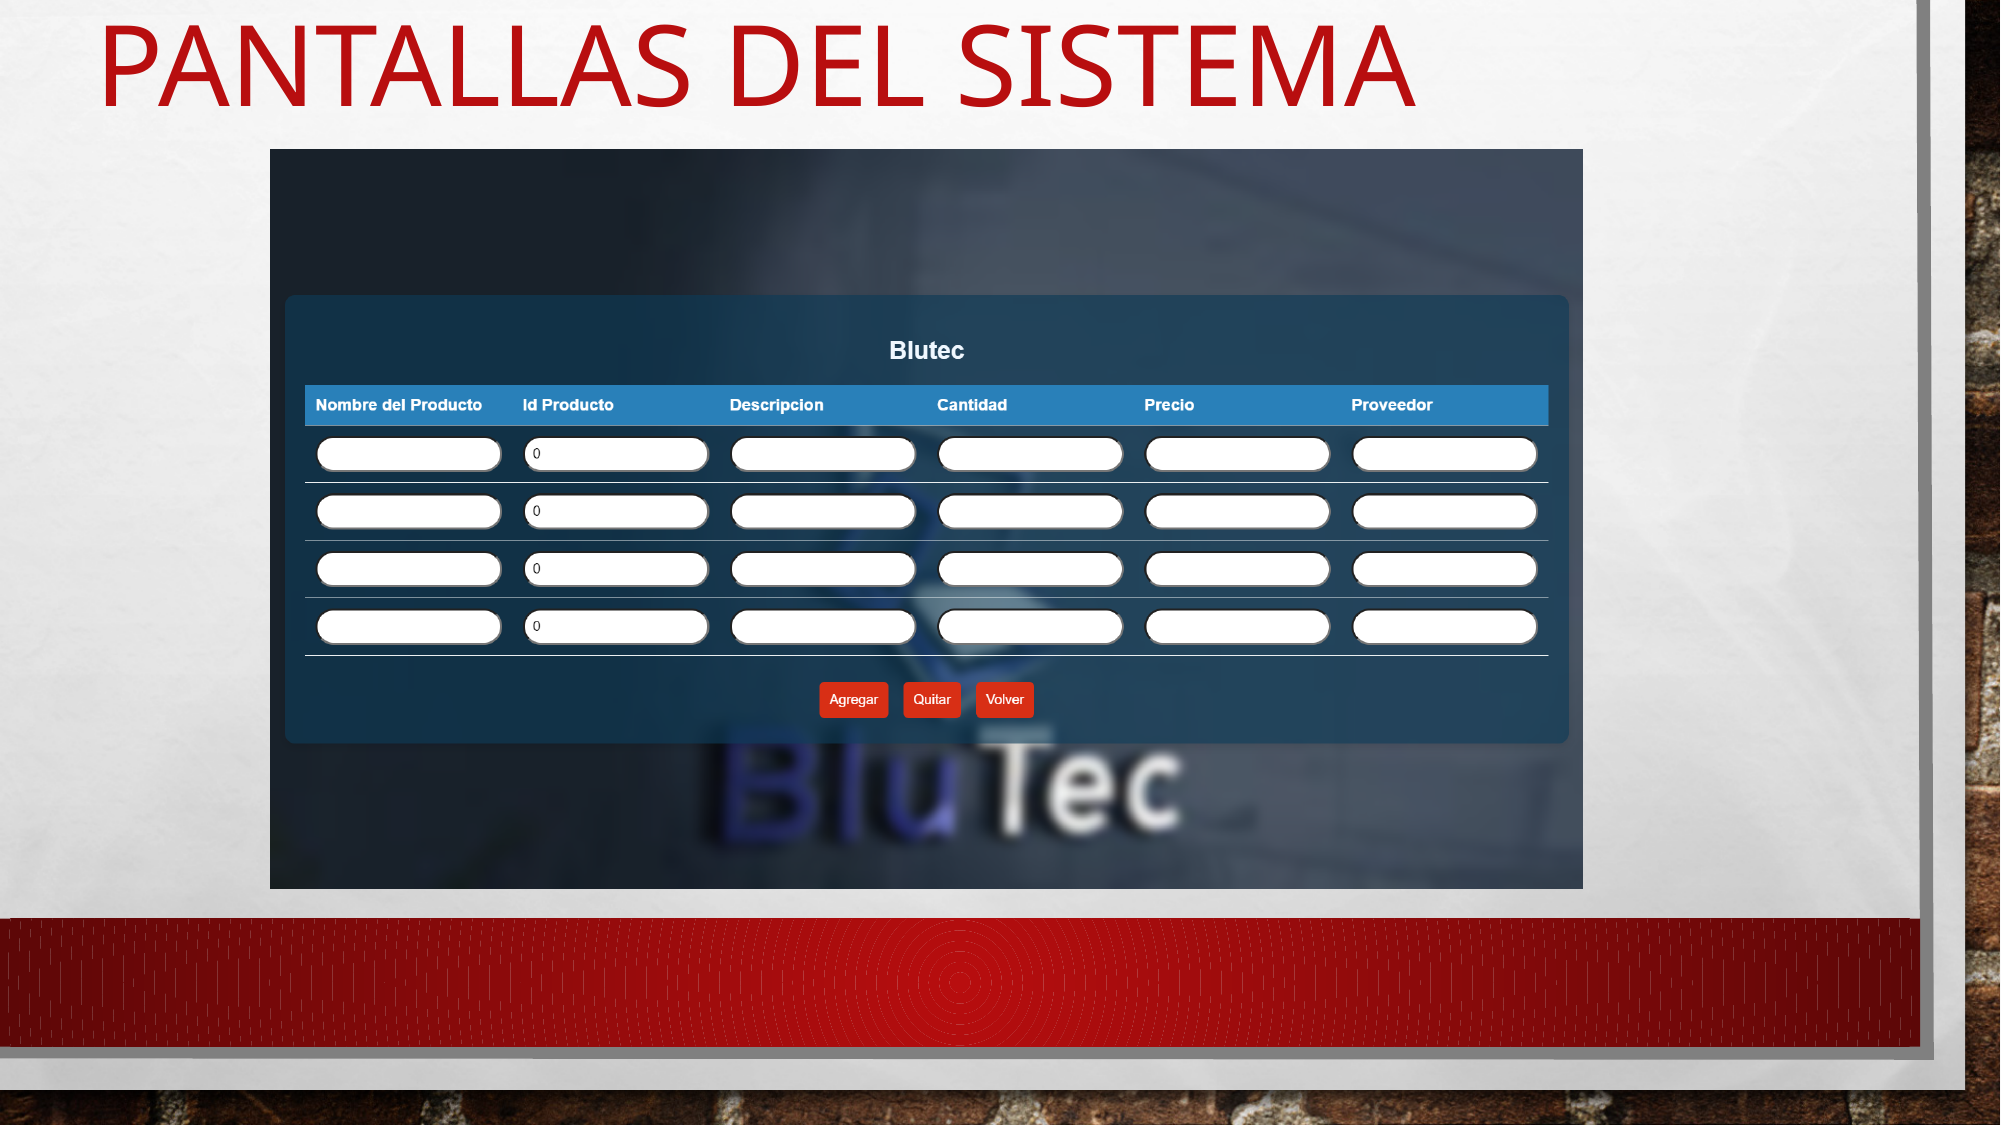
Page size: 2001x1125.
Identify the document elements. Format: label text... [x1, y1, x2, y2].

title Pantallas del SISTEMA [80, 0, 1787, 165]
picture [0, 0, 2000, 1125]
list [269, 149, 1584, 889]
